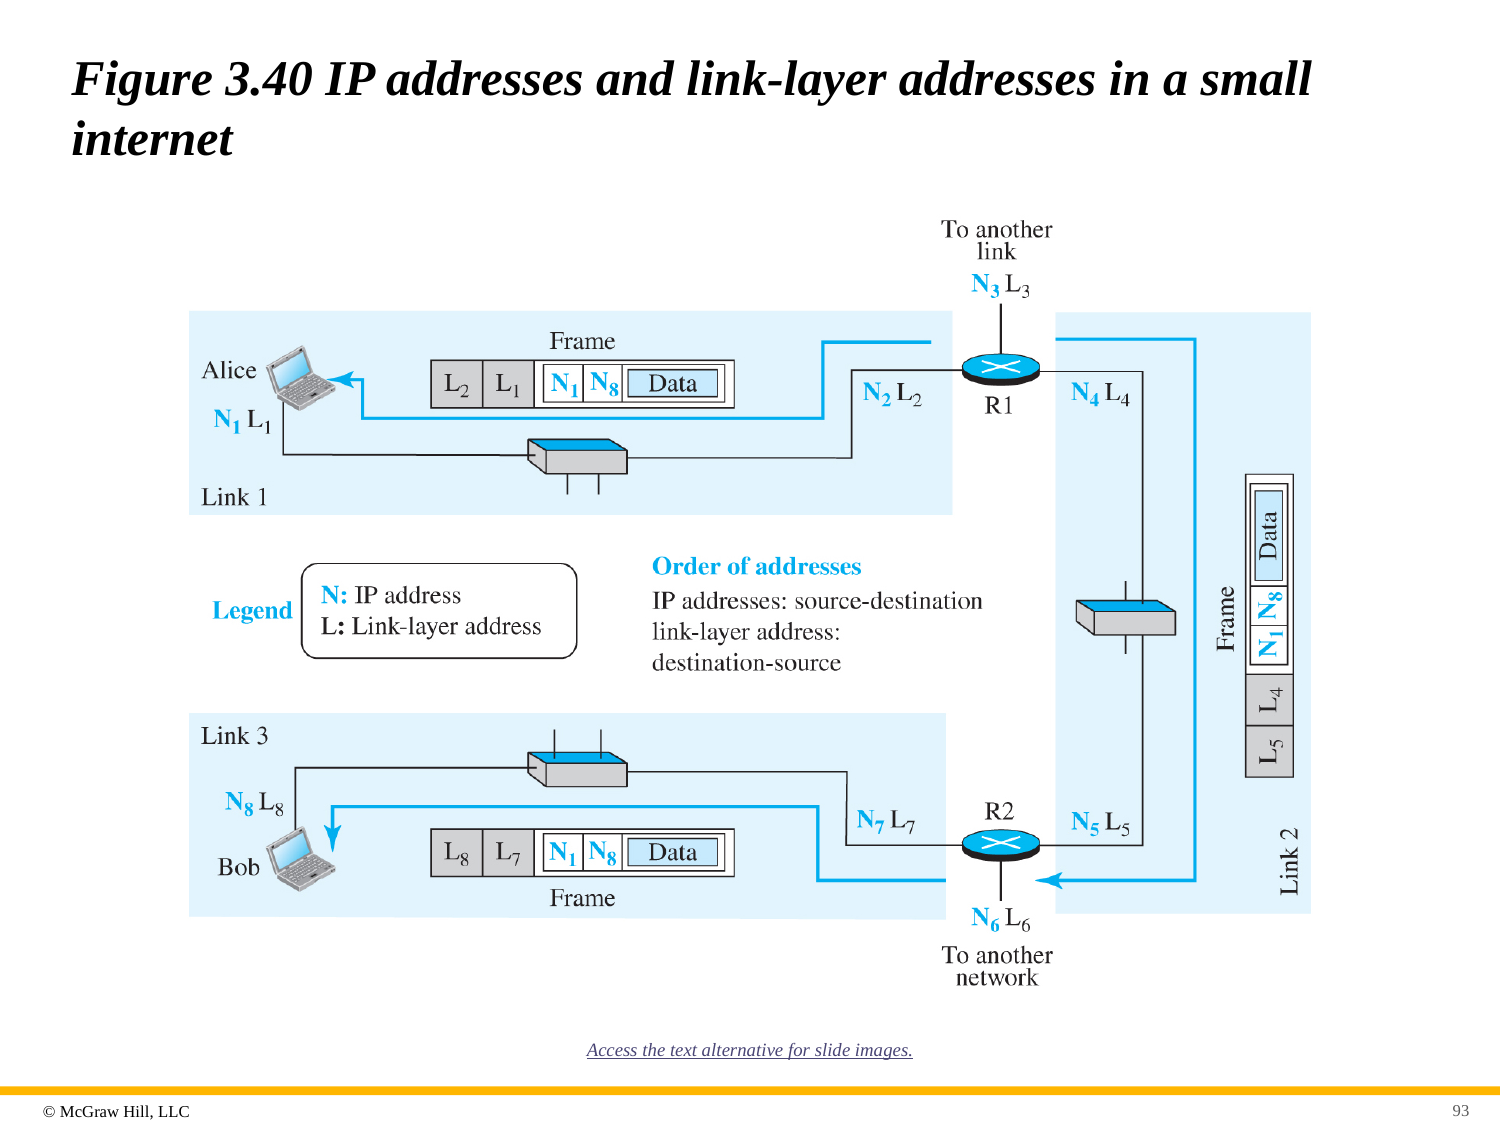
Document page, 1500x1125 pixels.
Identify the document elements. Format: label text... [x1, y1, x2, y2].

slide_number 93 [1418, 1096, 1477, 1123]
title Figure 3.40 IP addresses and link-layer addresses in a small internet [56, 50, 1444, 162]
picture [187, 214, 1313, 992]
list Access the text alternative for slide images. [525, 1033, 975, 1066]
